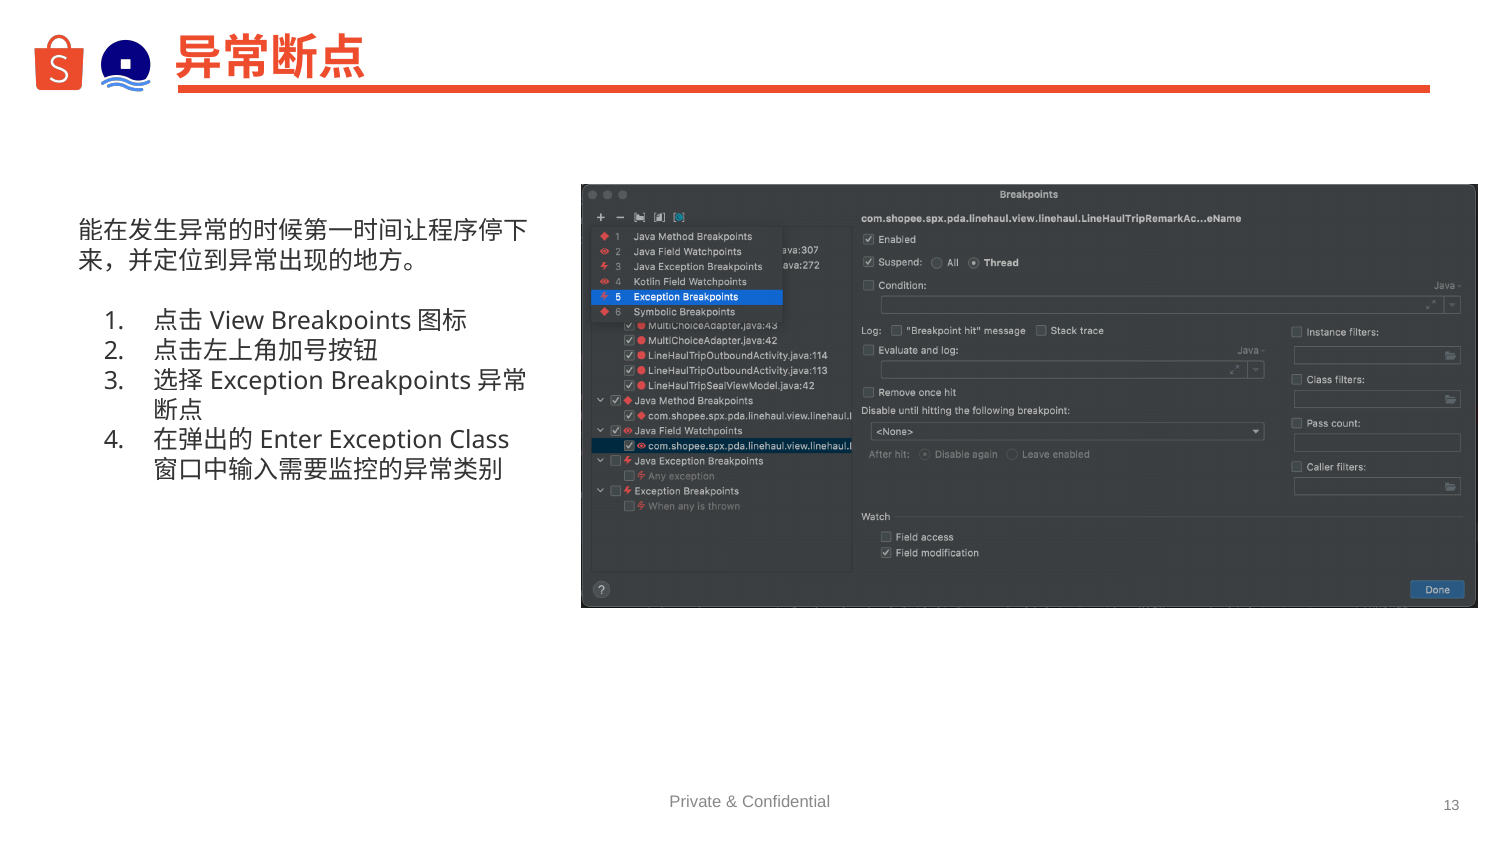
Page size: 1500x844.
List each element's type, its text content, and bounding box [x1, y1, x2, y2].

text_box 异常断点 [171, 9, 1285, 100]
picture [27, 30, 164, 94]
text_box 能在发生异常的时候第一时间让程序停下来，并定位到异常出现的地方。 点击View Breakpoints图标 点击左上角加号按钮 选择Exception Breakpoints异常断点 在弹出的Enter Exception Class窗口中输入需要监控的异常类别 [63, 199, 556, 529]
picture [580, 184, 1478, 609]
